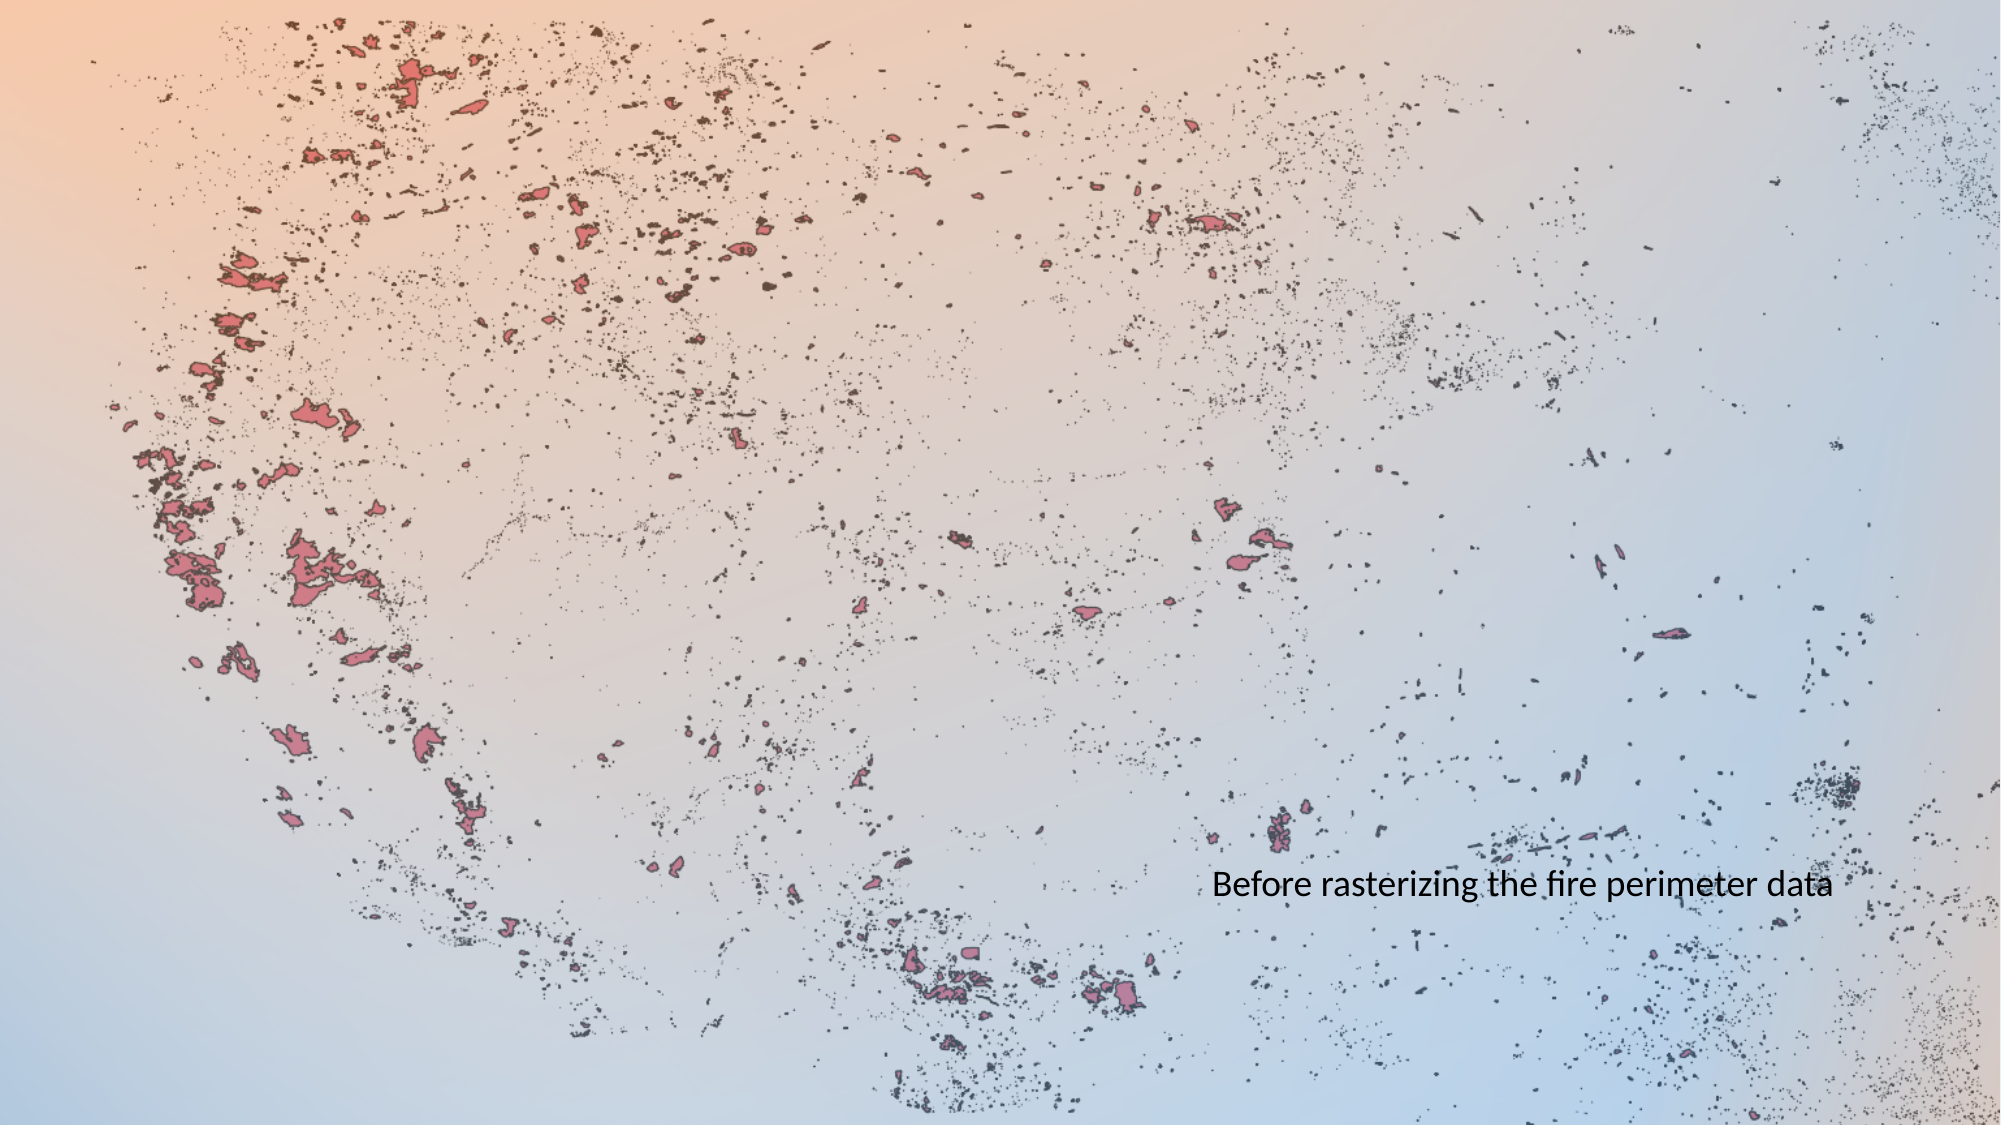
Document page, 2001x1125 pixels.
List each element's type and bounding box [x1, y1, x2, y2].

list [0, 0, 2000, 1125]
